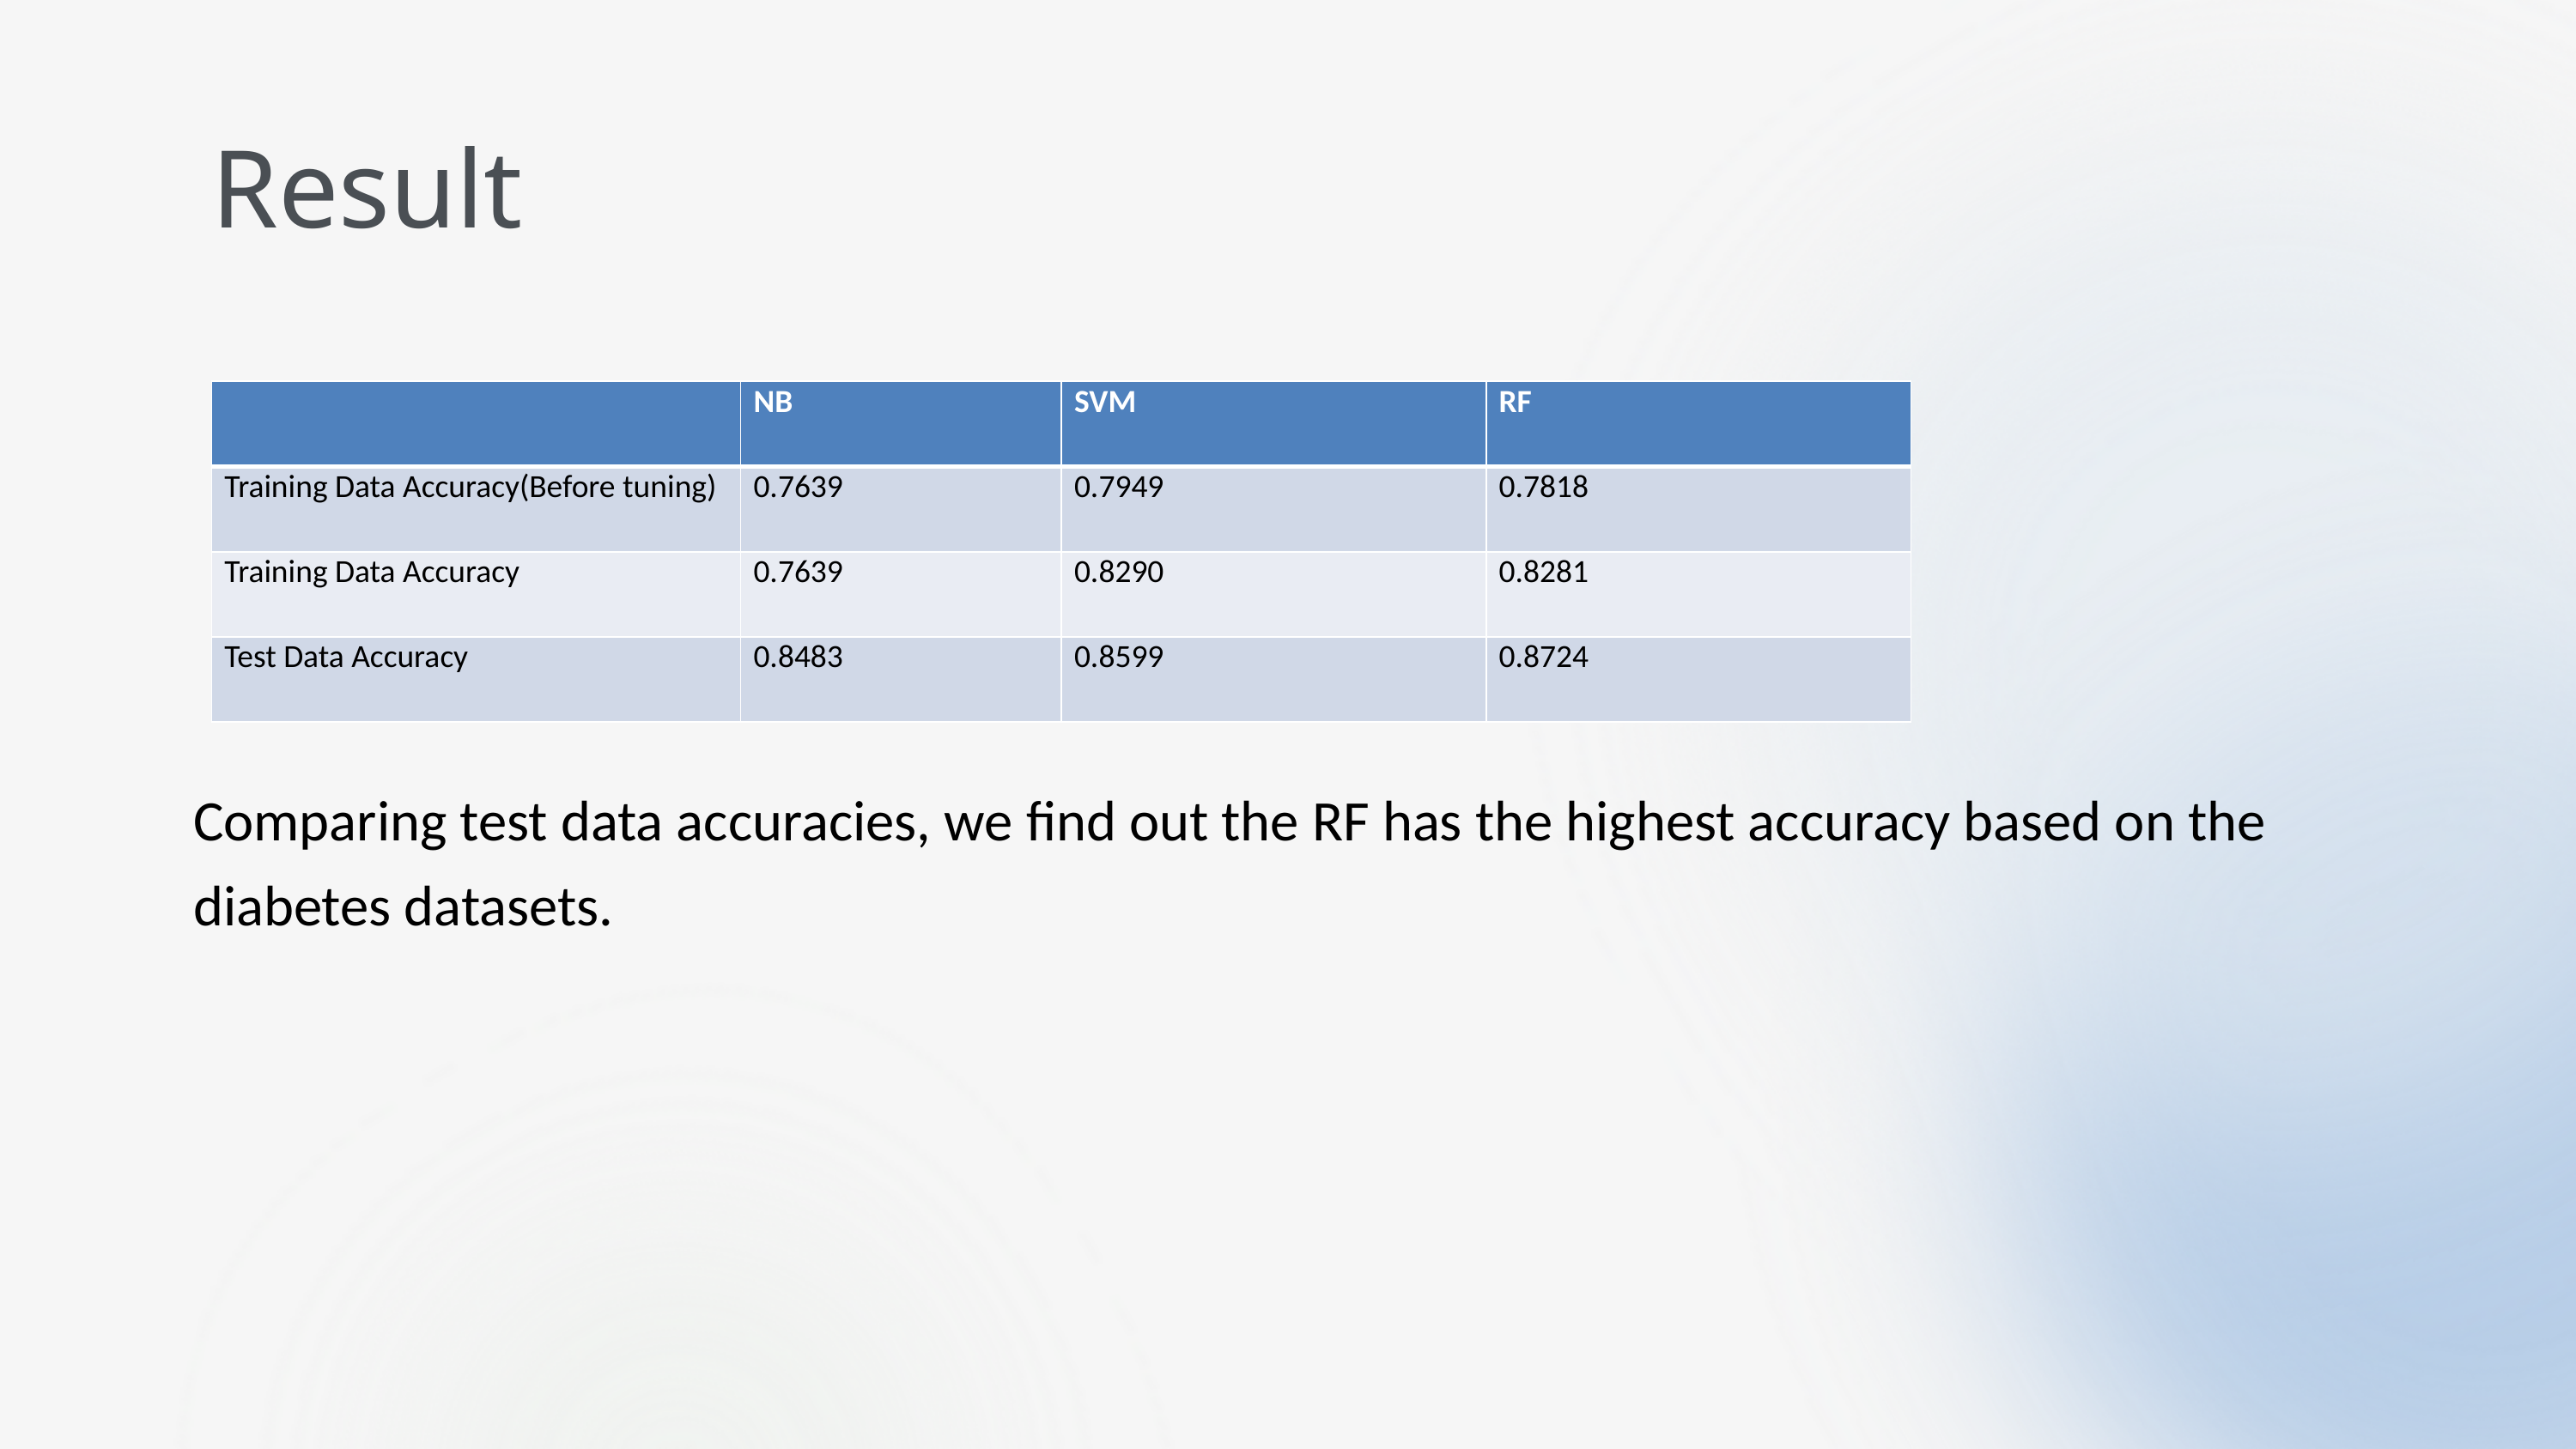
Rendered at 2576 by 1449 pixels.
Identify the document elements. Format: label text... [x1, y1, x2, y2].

table_cell 0.8281 [1487, 553, 1911, 636]
table_header [212, 382, 740, 464]
table_cell 0.7639 [741, 469, 1060, 551]
table_cell 0.8724 [1487, 638, 1911, 721]
table_header RF [1487, 382, 1911, 464]
table_cell 0.8483 [741, 638, 1060, 721]
table_header SVM [1062, 382, 1485, 464]
table_cell 0.8290 [1062, 553, 1485, 636]
text_box [0, 0, 2576, 1449]
text_box Comparing test data accuracies, we find out the RF has the highest accuracy based on the diabetes datasets. [192, 767, 2299, 1193]
table_cell 0.7949 [1062, 469, 1485, 551]
table_cell Training Data Accuracy [212, 553, 740, 636]
text_box Result [211, 88, 1659, 380]
table_cell 0.7639 [741, 553, 1060, 636]
table_cell 0.8599 [1062, 638, 1485, 721]
table_header NB [741, 382, 1060, 464]
table_cell Test Data Accuracy [212, 638, 740, 721]
table_cell 0.7818 [1487, 469, 1911, 551]
table_cell Training Data Accuracy(Before tuning) [212, 469, 740, 551]
